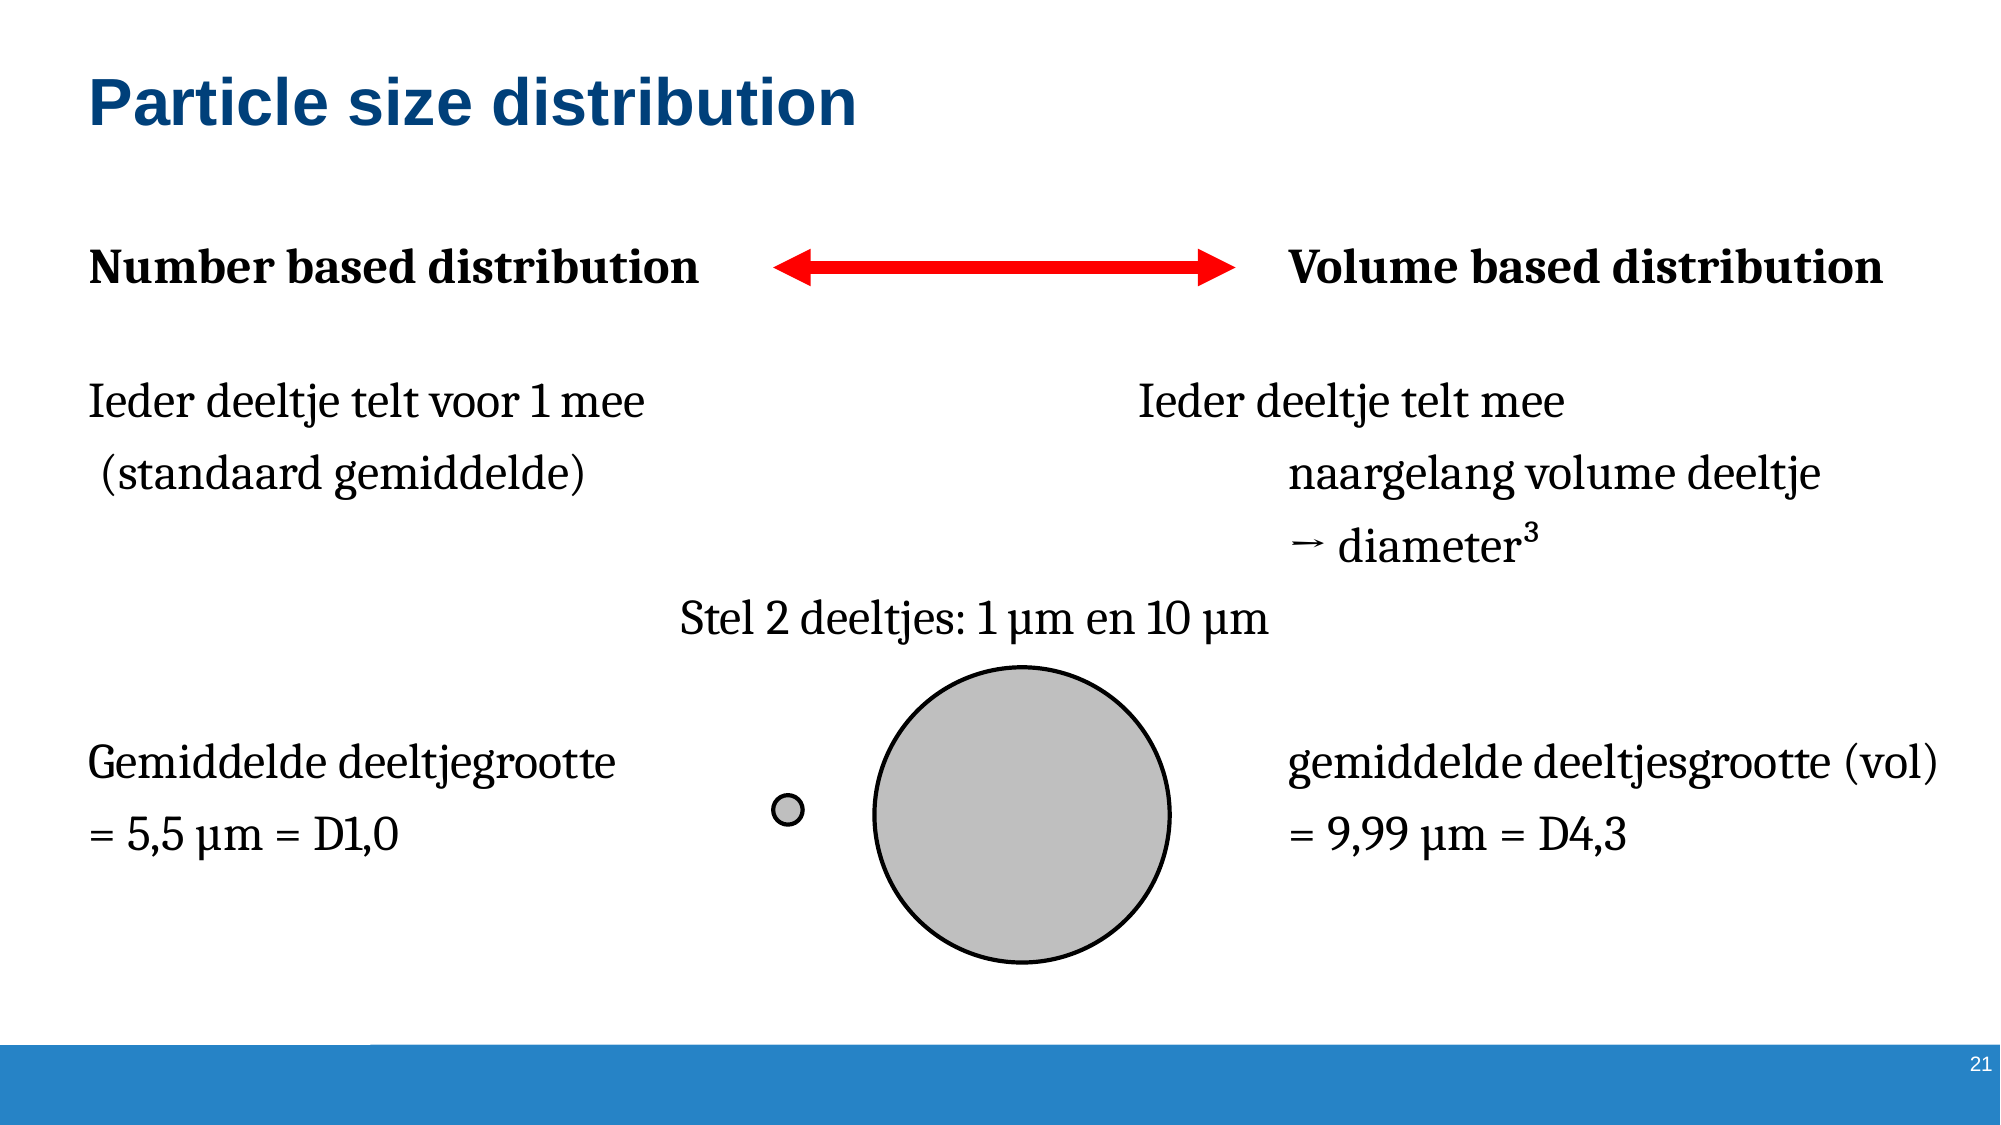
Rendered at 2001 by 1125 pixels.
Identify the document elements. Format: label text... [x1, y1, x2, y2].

title Particle size distribution [88, 6, 365, 139]
list Number based distribution Volume based distribution Ieder deeltje telt voor 1 mee Ieder deeltje telt mee (standaard gemiddelde) naargelang volume deeltje → diameter³ Stel 2 deeltjes: 1 µm en 10 µm Gemiddelde deeltjegrootte gemiddelde deeltjesgrootte (vol) = 5,5 µm = D1,0 = 9,99 µm = D4,3 [88, 161, 365, 948]
picture [370, 0, 2000, 1125]
